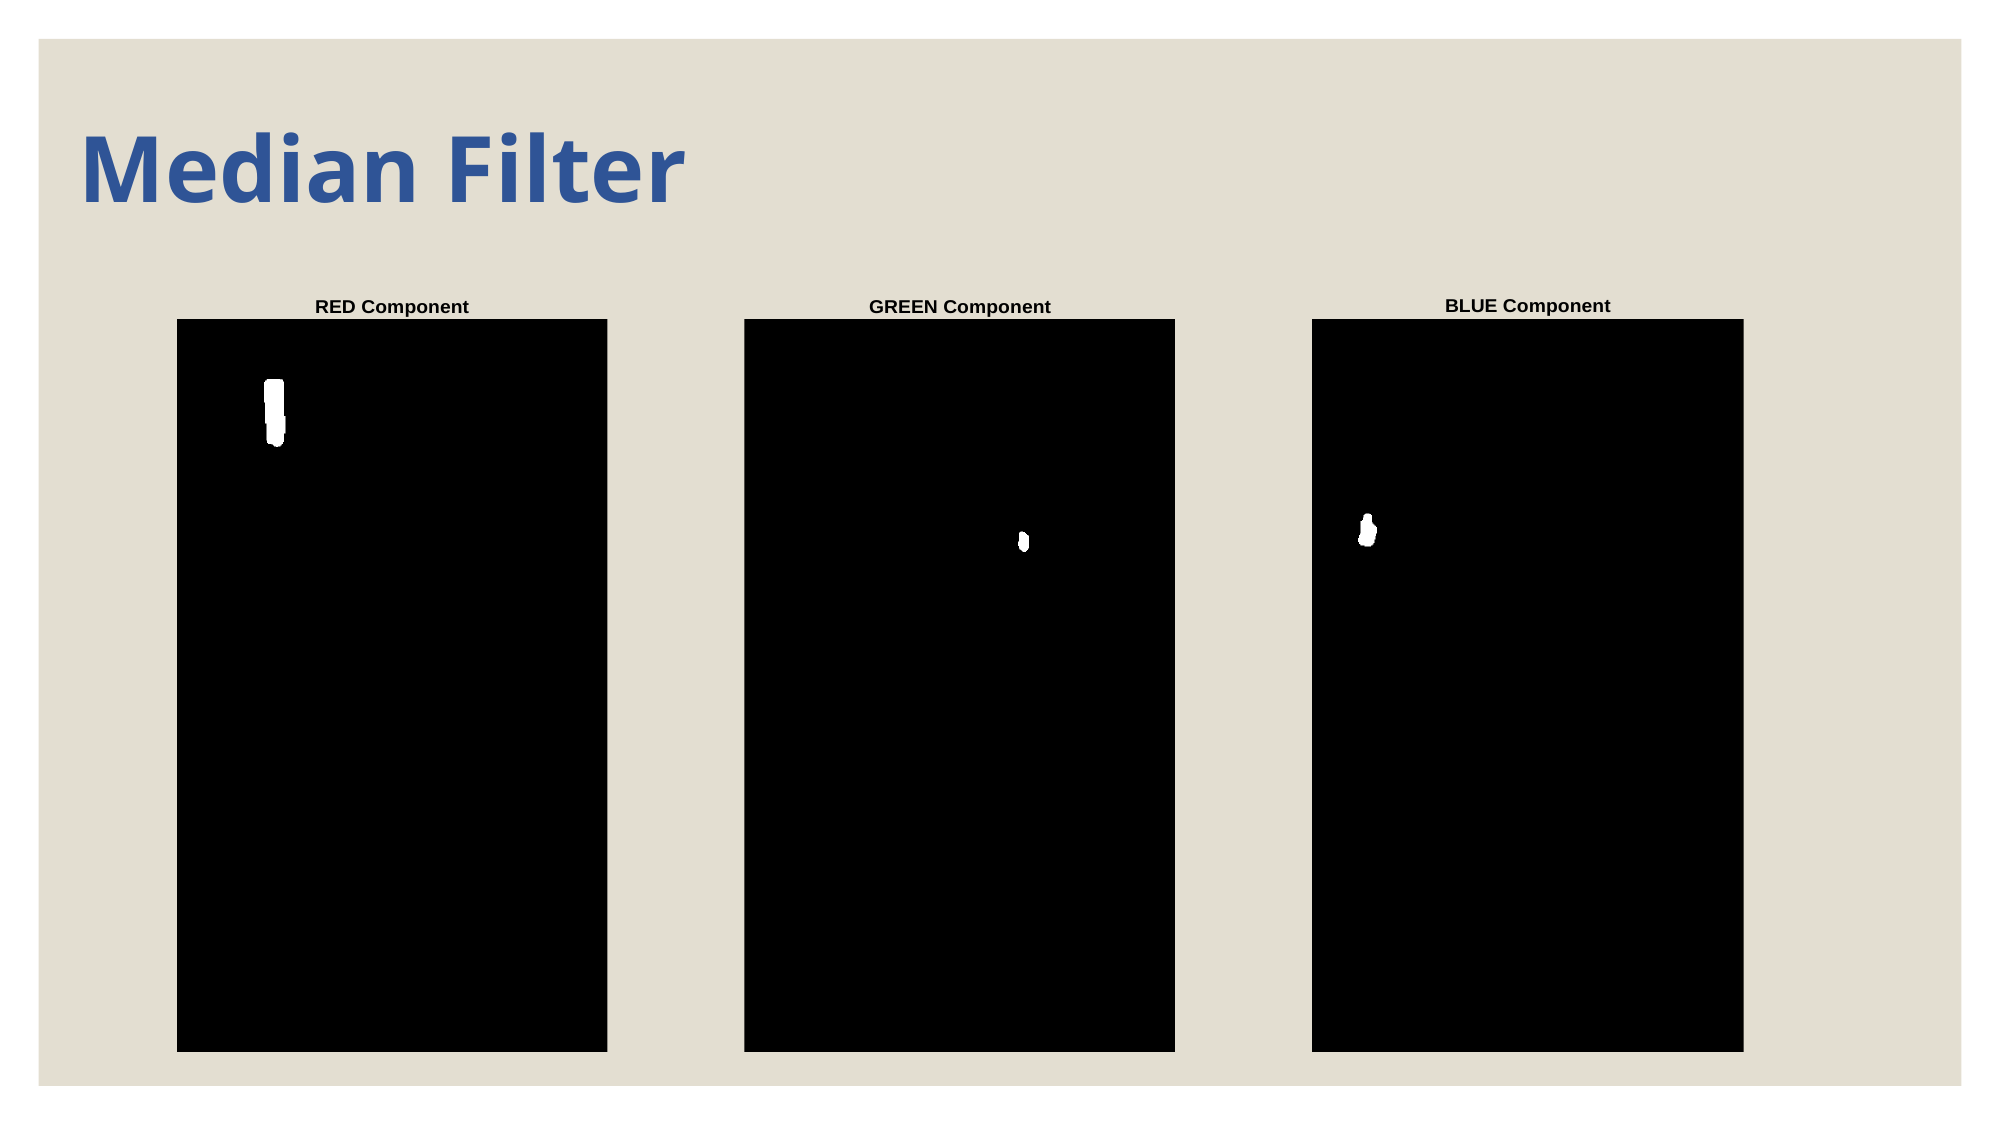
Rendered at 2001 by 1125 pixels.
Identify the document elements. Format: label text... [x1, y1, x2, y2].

picture [169, 275, 1746, 1052]
text_box Median Filter [63, 59, 1714, 285]
